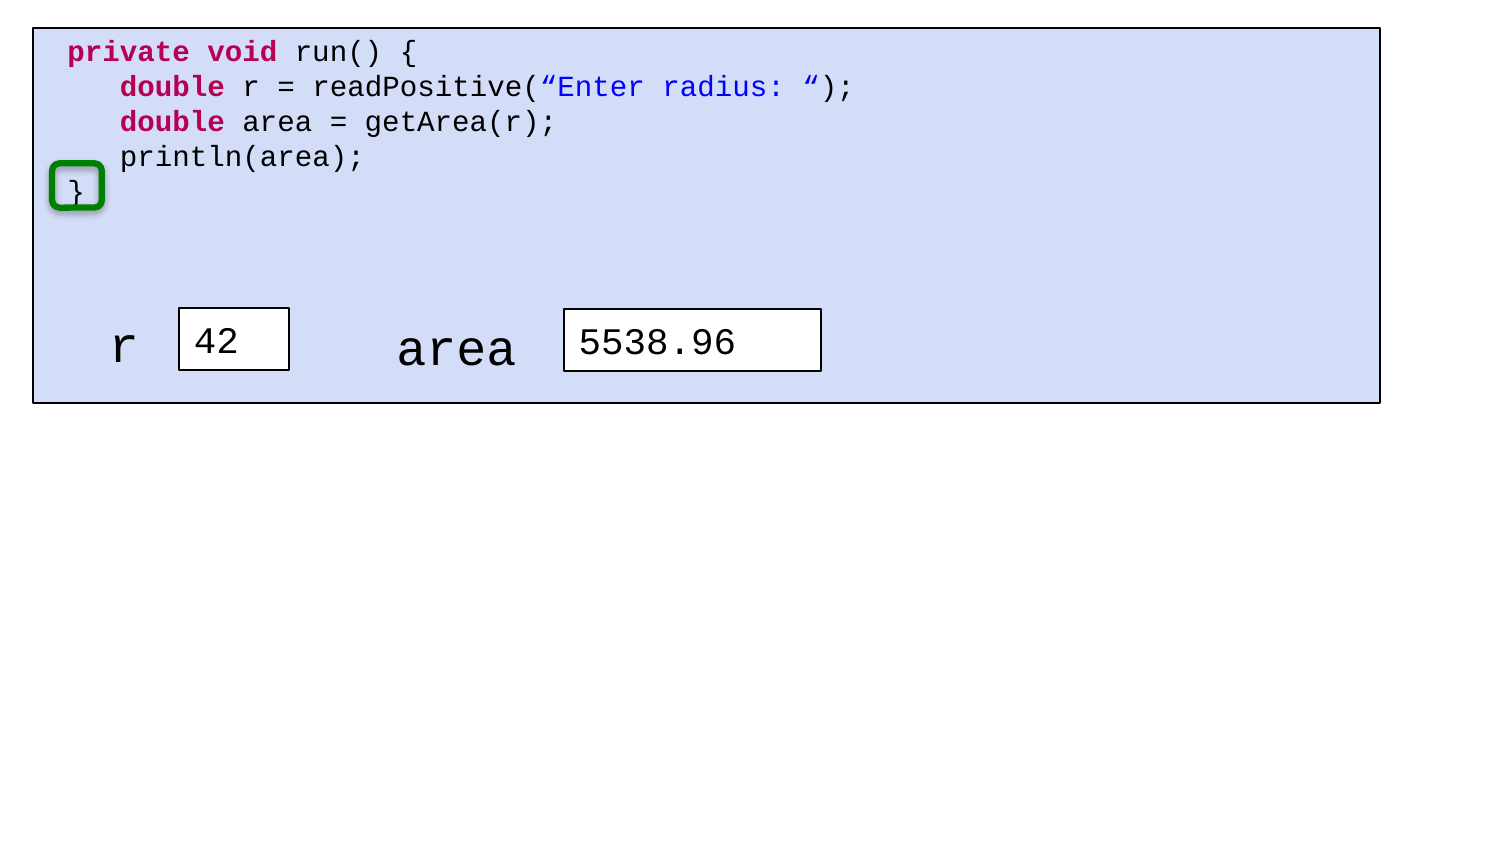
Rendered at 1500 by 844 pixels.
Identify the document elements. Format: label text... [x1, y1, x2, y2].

text_box 5538.96 [563, 309, 822, 372]
text_box [52, 163, 102, 208]
text_box 42 [178, 308, 289, 371]
text_box [33, 28, 1381, 403]
text_box area [381, 307, 533, 365]
text_box r [93, 304, 155, 362]
text_box private void run() { double r = readPositive(“Enter radius: “); double area = getArea(r); println(area); } [52, 0, 1451, 297]
